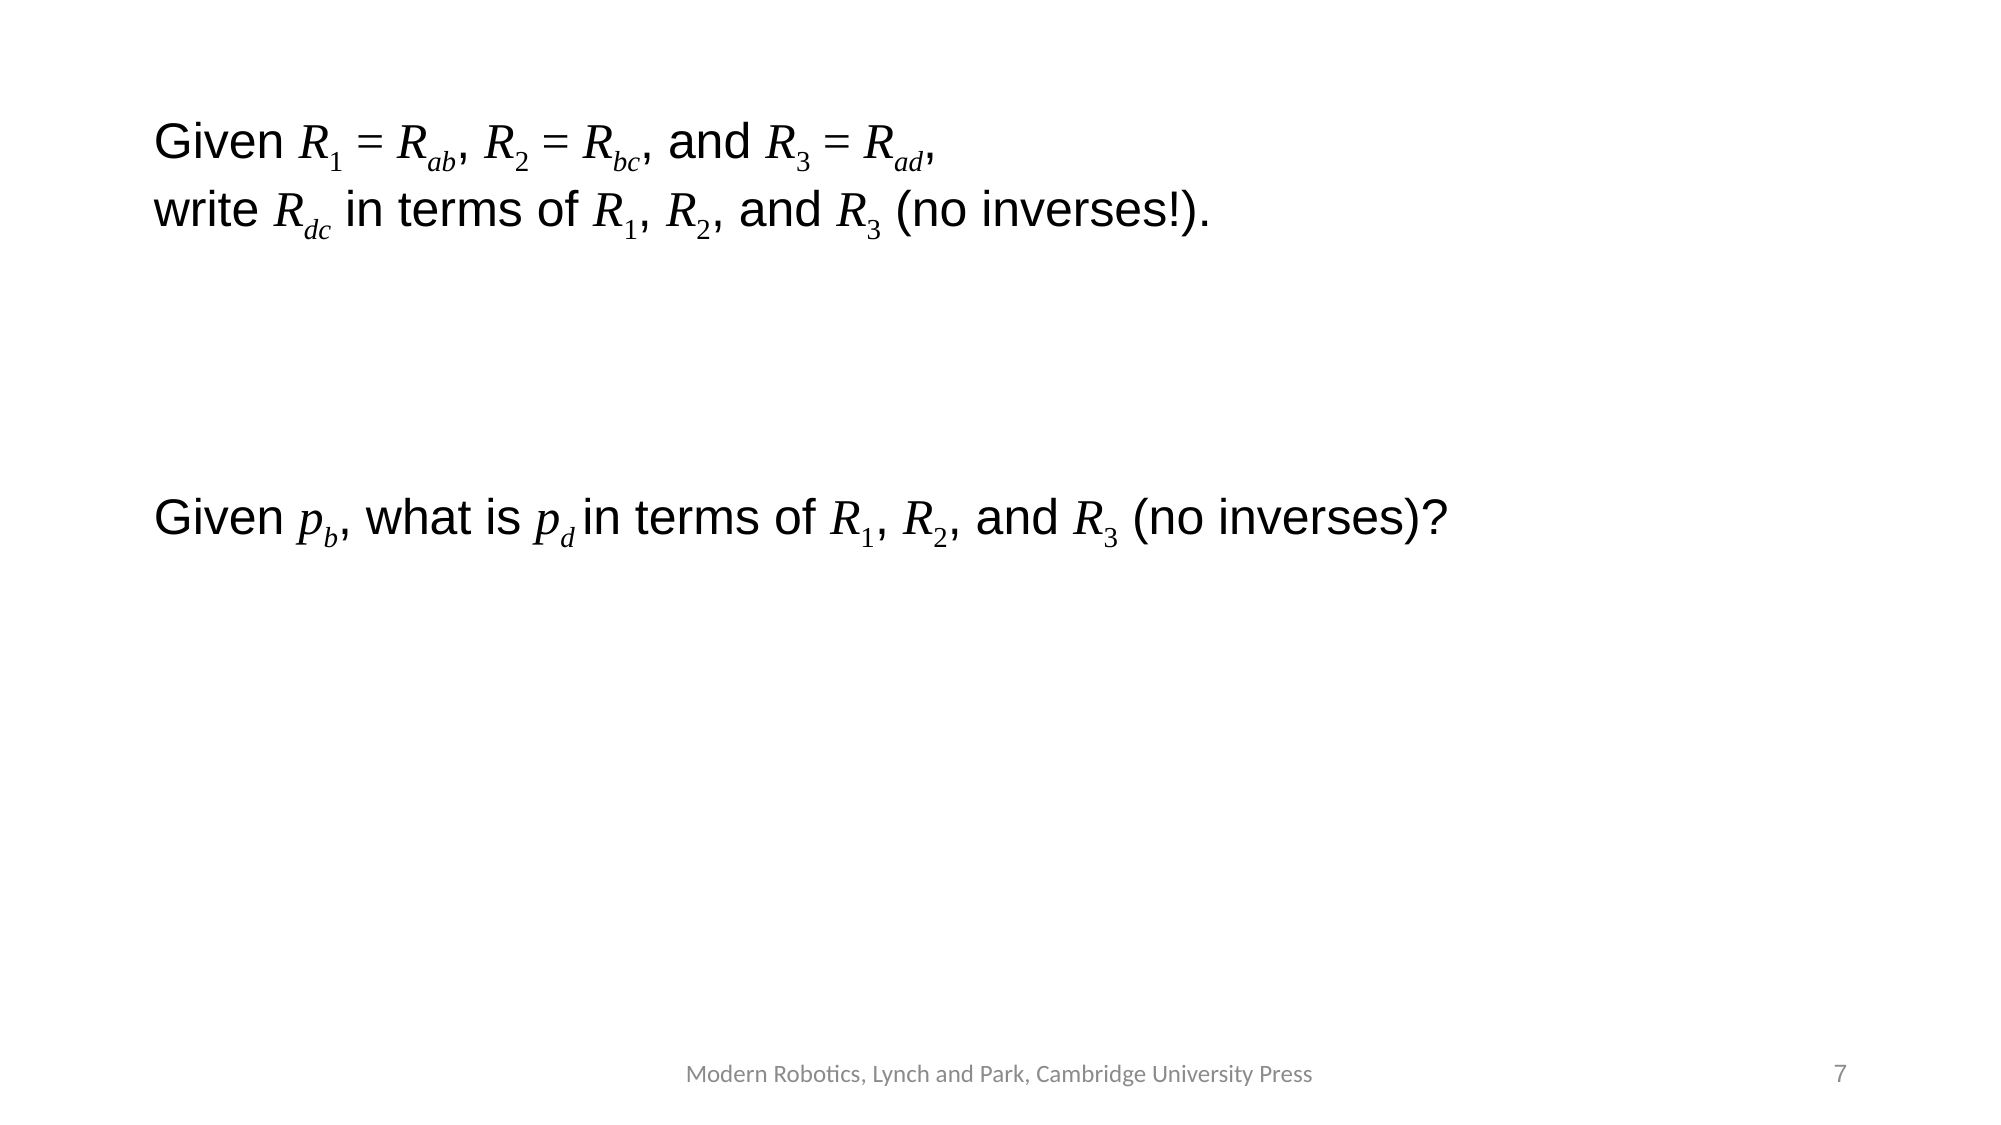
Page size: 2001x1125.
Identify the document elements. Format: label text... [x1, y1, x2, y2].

slide_number 7 [1412, 1042, 1863, 1103]
footer Modern Robotics, Lynch and Park, Cambridge University Press [662, 1042, 1338, 1103]
text_box Given R1 = Rab, R2 = Rbc, and R3 = Rad, write Rdc in terms of R1, R2, and R3 (no inverses!). Given pb, what is pd in terms of R1, R2, and R3 (no inverses)? [139, 101, 1464, 561]
